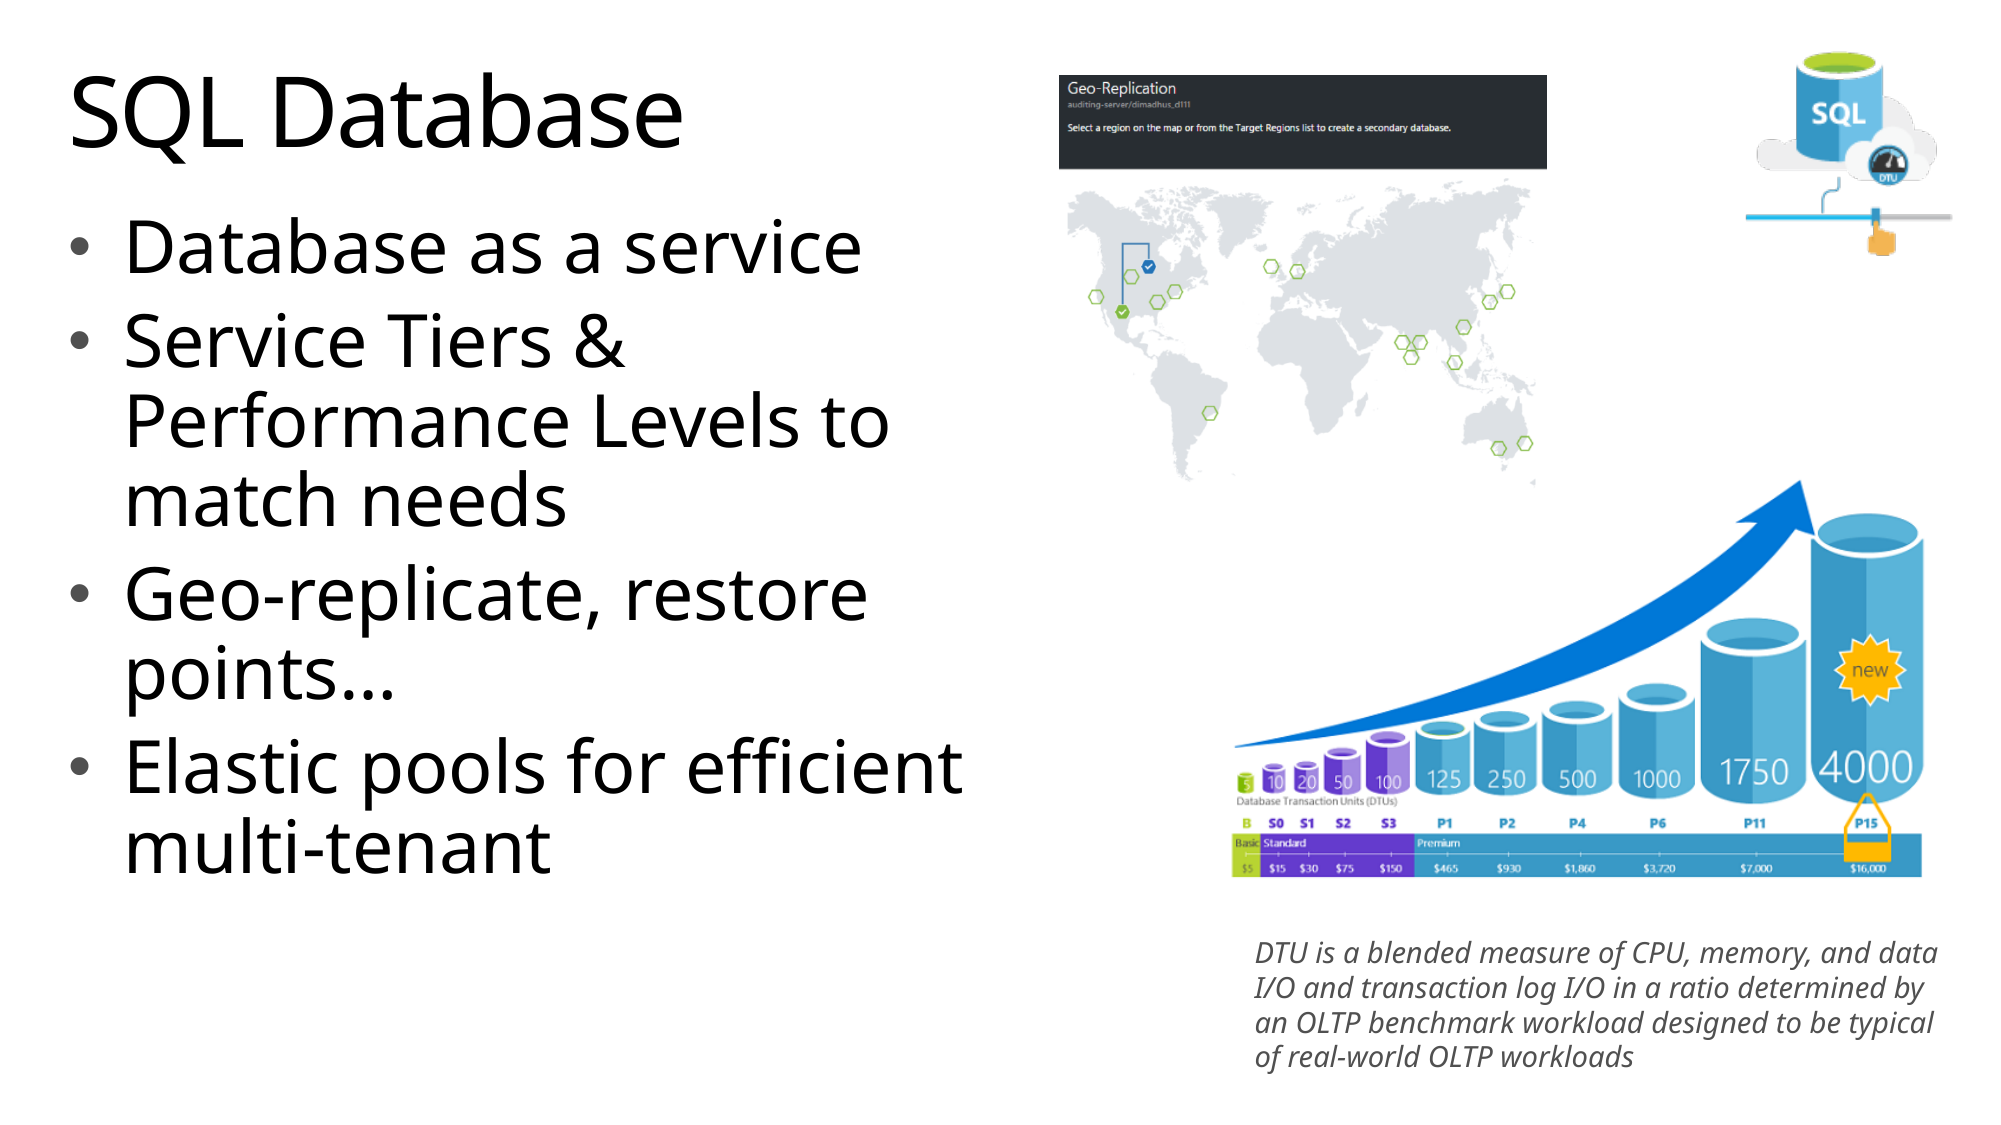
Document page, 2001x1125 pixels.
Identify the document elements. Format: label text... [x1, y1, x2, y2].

picture [1737, 47, 1957, 259]
text_box DTU is a blended measure of CPU, memory, and data I/O and transaction log I/O in a ratio determined by an OLTP benchmark workload designed to be typical of real-world OLTP workloads [1239, 926, 1969, 1082]
title SQL Database [44, 47, 1737, 196]
picture [1058, 74, 1941, 896]
list Database as a service Service Tiers & Performance Levels to match needs Geo-replicate, restore points… Elastic pools for efficient multi-tenant [44, 196, 1039, 998]
